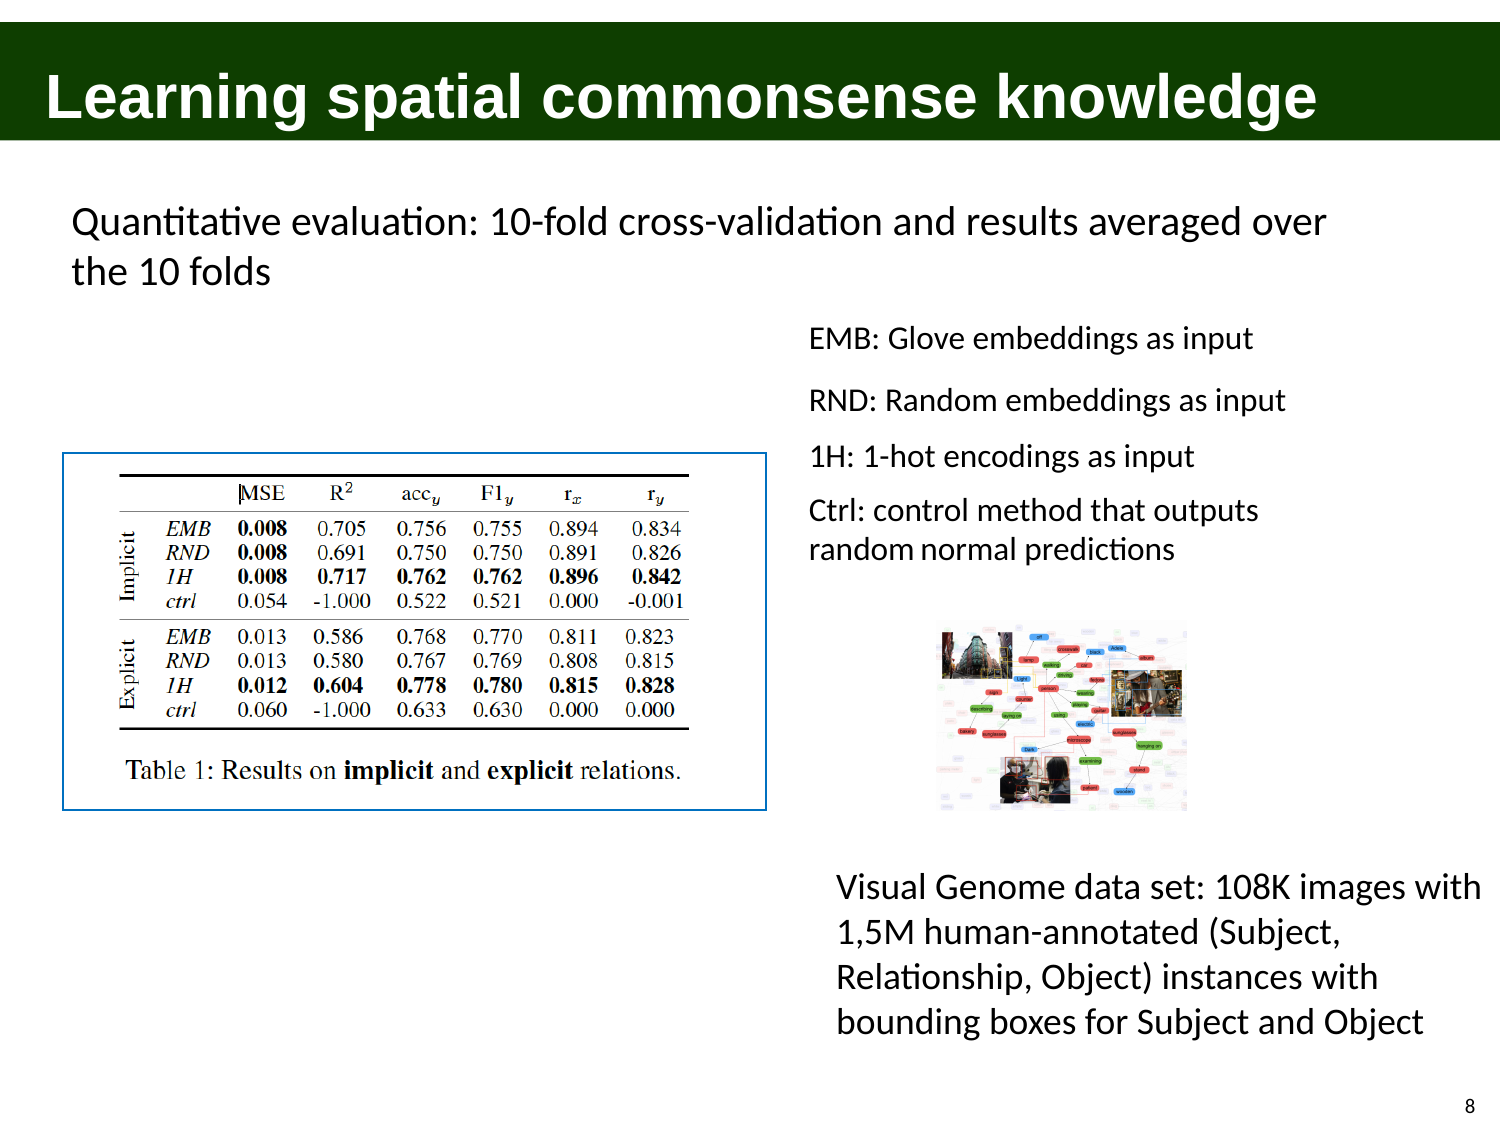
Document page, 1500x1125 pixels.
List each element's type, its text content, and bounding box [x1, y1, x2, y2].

text_box EMB: Glove embeddings as input [803, 310, 1287, 362]
text_box RND: Random embeddings as input [803, 372, 1370, 424]
title Learning spatial commonsense knowledge [37, 11, 1447, 176]
picture [63, 454, 766, 810]
picture [936, 619, 1187, 811]
list Quantitative evaluation: 10-fold cross-validation and results averaged over the 10 folds [63, 186, 1359, 723]
text_box Ctrl: control method that outputs random normal predictions [803, 482, 1268, 574]
text_box 8 [1332, 1085, 1483, 1125]
text_box 1H: 1-hot encodings as input [803, 428, 1287, 480]
text_box Visual Genome data set: 108K images with 1,5M human-annotated (Subject, Relationship, Object) instances with bounding boxes for Subject and Object [764, 855, 1500, 1050]
